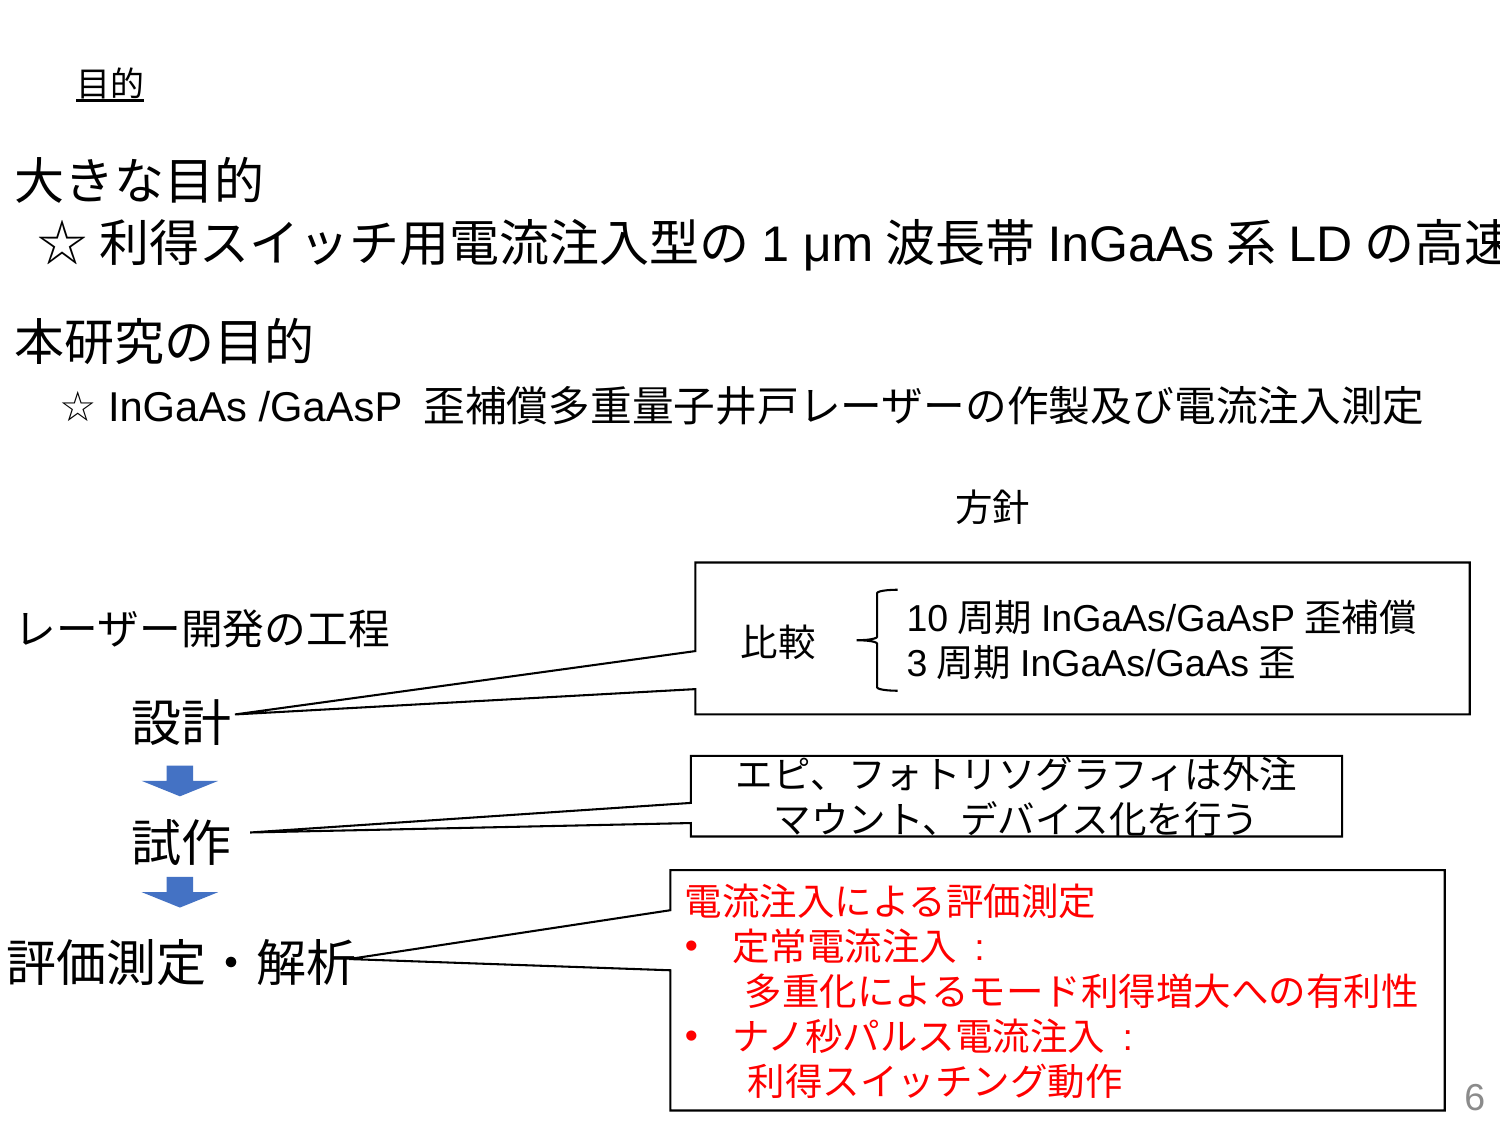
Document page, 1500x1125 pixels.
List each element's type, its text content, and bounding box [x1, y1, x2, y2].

text_box 本研究の目的 [0, 303, 1500, 378]
text_box [857, 589, 898, 692]
text_box [141, 875, 219, 909]
text_box 大きな目的 [0, 141, 1500, 217]
text_box [141, 764, 219, 798]
text_box 電流注入による評価測定 定常電流注入 : 多重化によるモード利得増大への有利性 ナノ秒パルス電流注入 : 利得スイッチング動作 [348, 869, 1446, 1112]
text_box 設計 試作 評価測定・解析 [0, 683, 398, 999]
slide_number 5 [1162, 1065, 1500, 1125]
text_box 10周期InGaAs/GaAsP歪補償 3周期InGaAs/GaAs歪 [234, 561, 1471, 716]
text_box レーザー開発の工程 [0, 595, 482, 661]
title 目的 [60, 59, 1355, 112]
text_box エピ、フォトリソグラフィは外注 マウント、デバイス化を行う [250, 754, 1344, 838]
text_box 方針 [940, 477, 1500, 537]
text_box ☆利得スイッチ用電流注入型の1 μm波長帯InGaAs系LDの高速化 [22, 217, 1500, 280]
text_box 比較 [726, 611, 857, 672]
text_box ☆ InGaAs /GaAsP 歪補償多重量子井戸レーザーの作製及び電流注入測定 [44, 372, 1500, 438]
